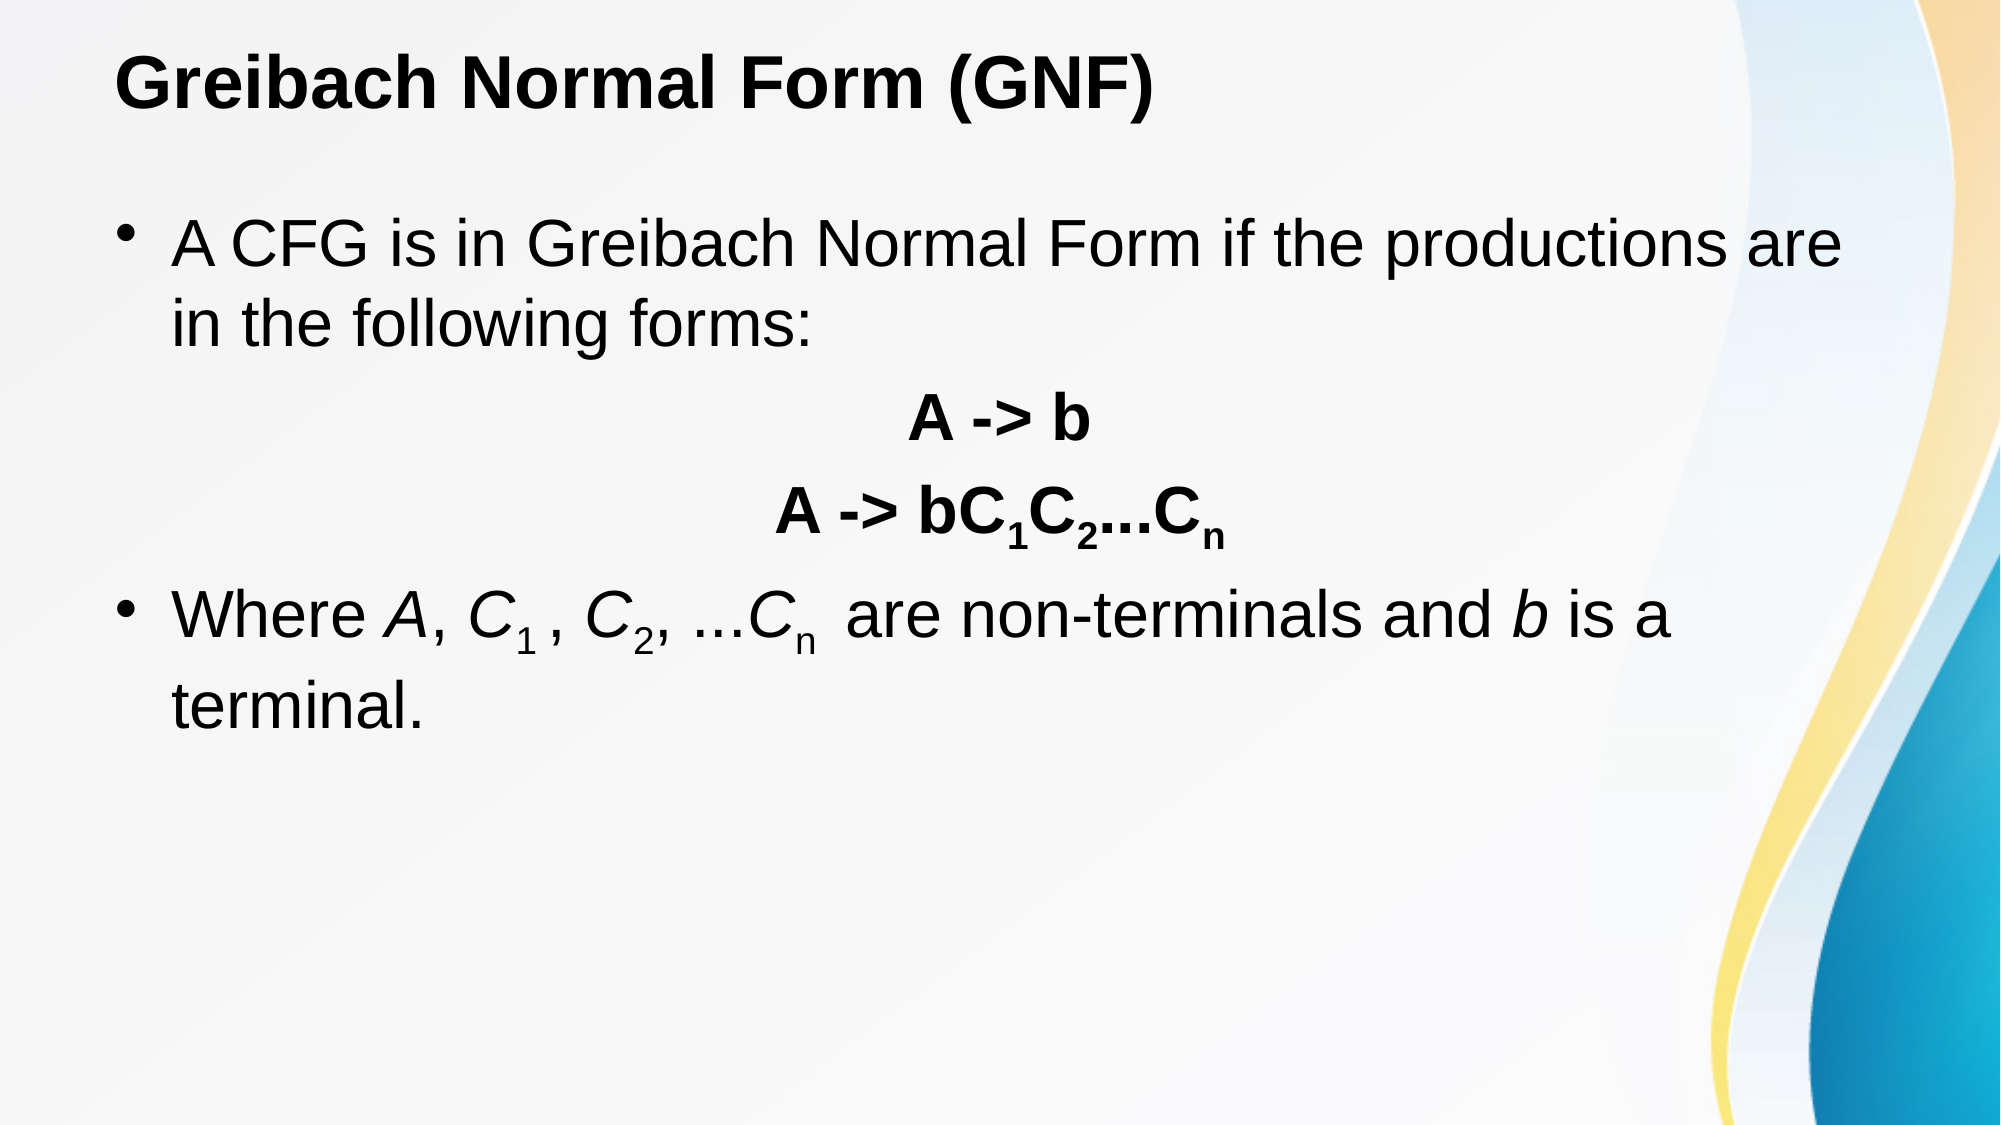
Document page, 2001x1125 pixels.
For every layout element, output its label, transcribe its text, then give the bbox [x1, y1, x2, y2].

title Greibach Normal Form (GNF) [99, 30, 1901, 127]
list A CFG is in Greibach Normal Form if the productions are in the following forms: A -> b A -> bC1C2...Cn Where A, C1 , C2, ...Cn are non-terminals and b is a terminal. [99, 192, 1901, 1006]
picture [0, 0, 2001, 1125]
